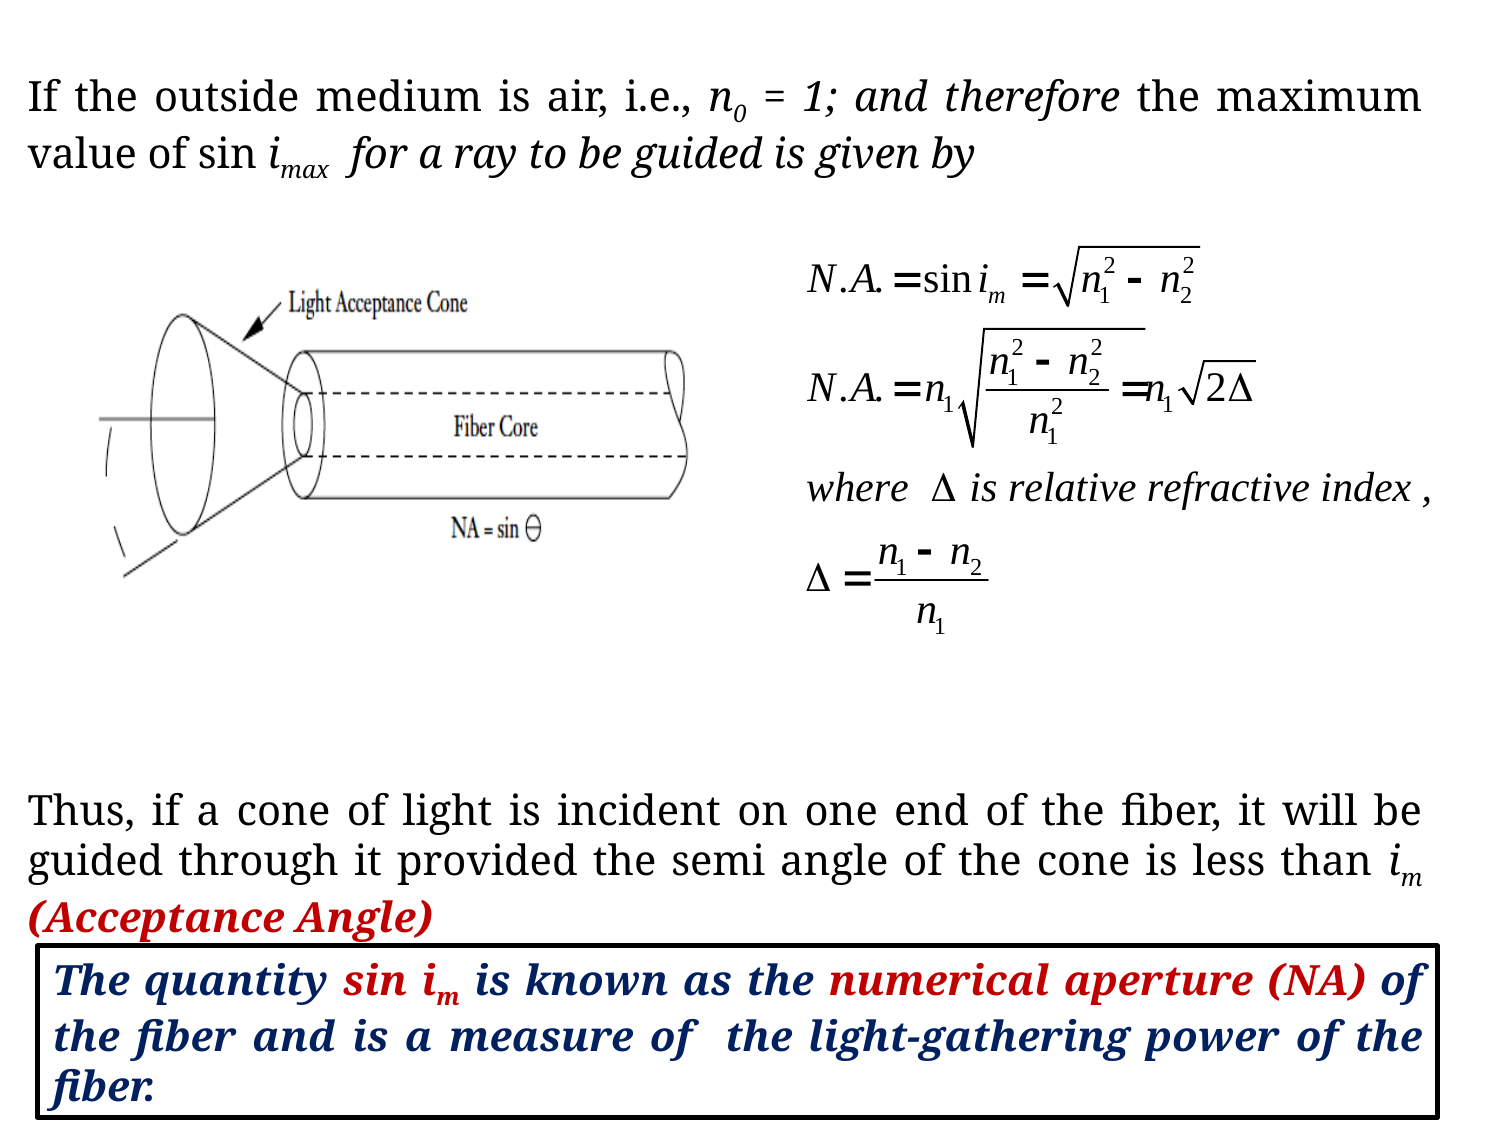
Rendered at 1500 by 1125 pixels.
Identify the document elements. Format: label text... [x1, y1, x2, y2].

text_box If the outside medium is air, i.e., n0 = 1; and therefore the maximum value of sin imax for a ray to be guided is given by Thus, if a cone of light is incident on one end of the fiber, it will be guided through it provided the semi angle of the cone is less than im (Acceptance Angle) [12, 62, 1438, 949]
picture [87, 274, 700, 588]
picture [799, 237, 1450, 641]
text_box The quantity sin im is known as the numerical aperture (NA) of the fiber and is a measure of the light-gathering power of the fiber. [37, 945, 1438, 1118]
